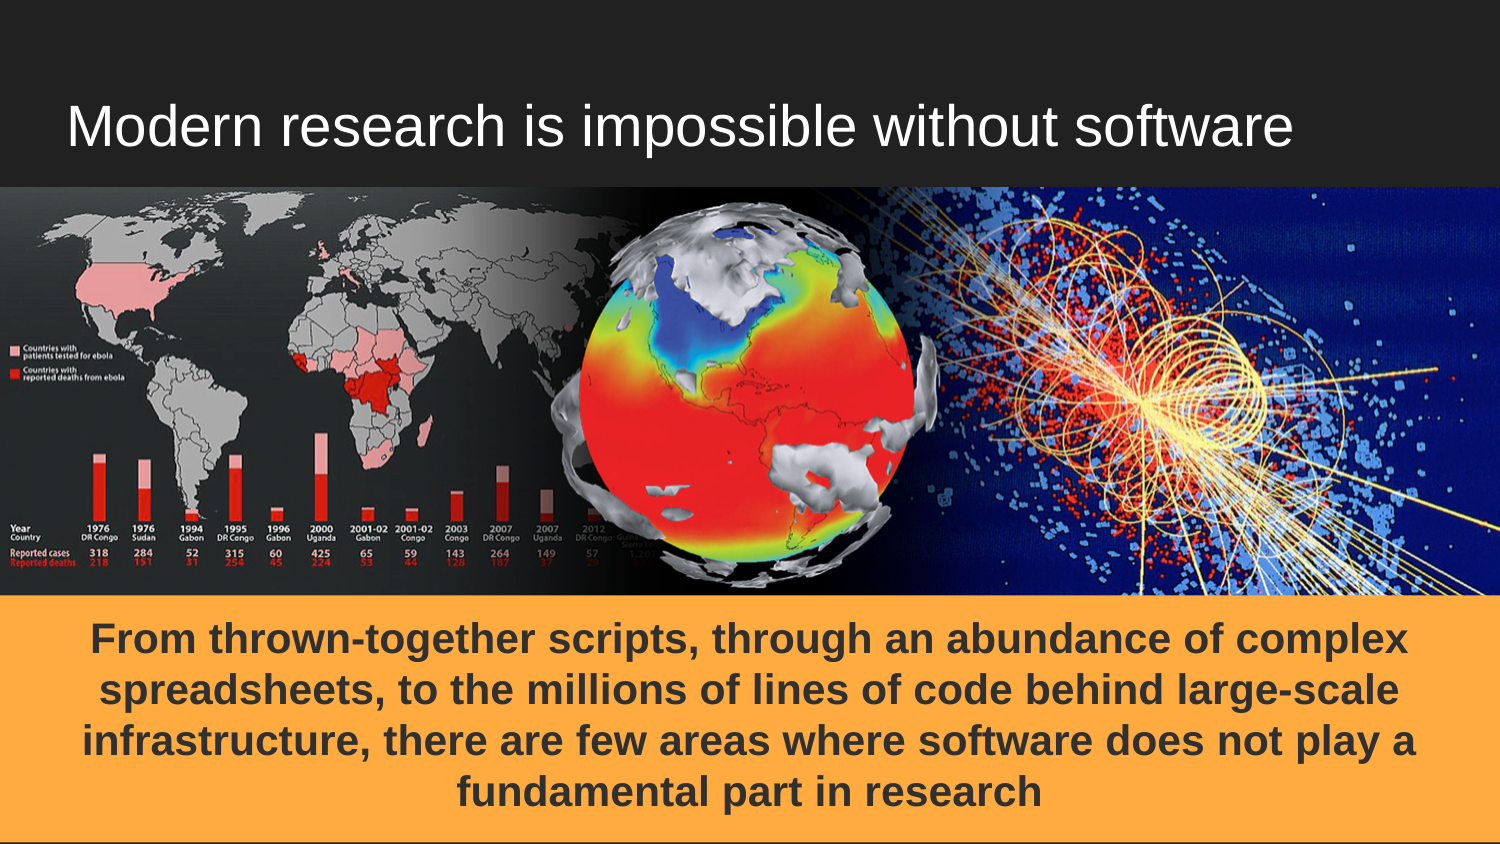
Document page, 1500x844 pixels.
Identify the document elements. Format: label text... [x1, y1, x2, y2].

title Modern research is impossible without software [51, 72, 1449, 167]
picture [0, 187, 1500, 601]
text_box From thrown-together scripts, through an abundance of complex spreadsheets, to the millions of lines of code behind large-scale infrastructure, there are few areas where software does not play a fundamental part in research [0, 609, 1500, 843]
